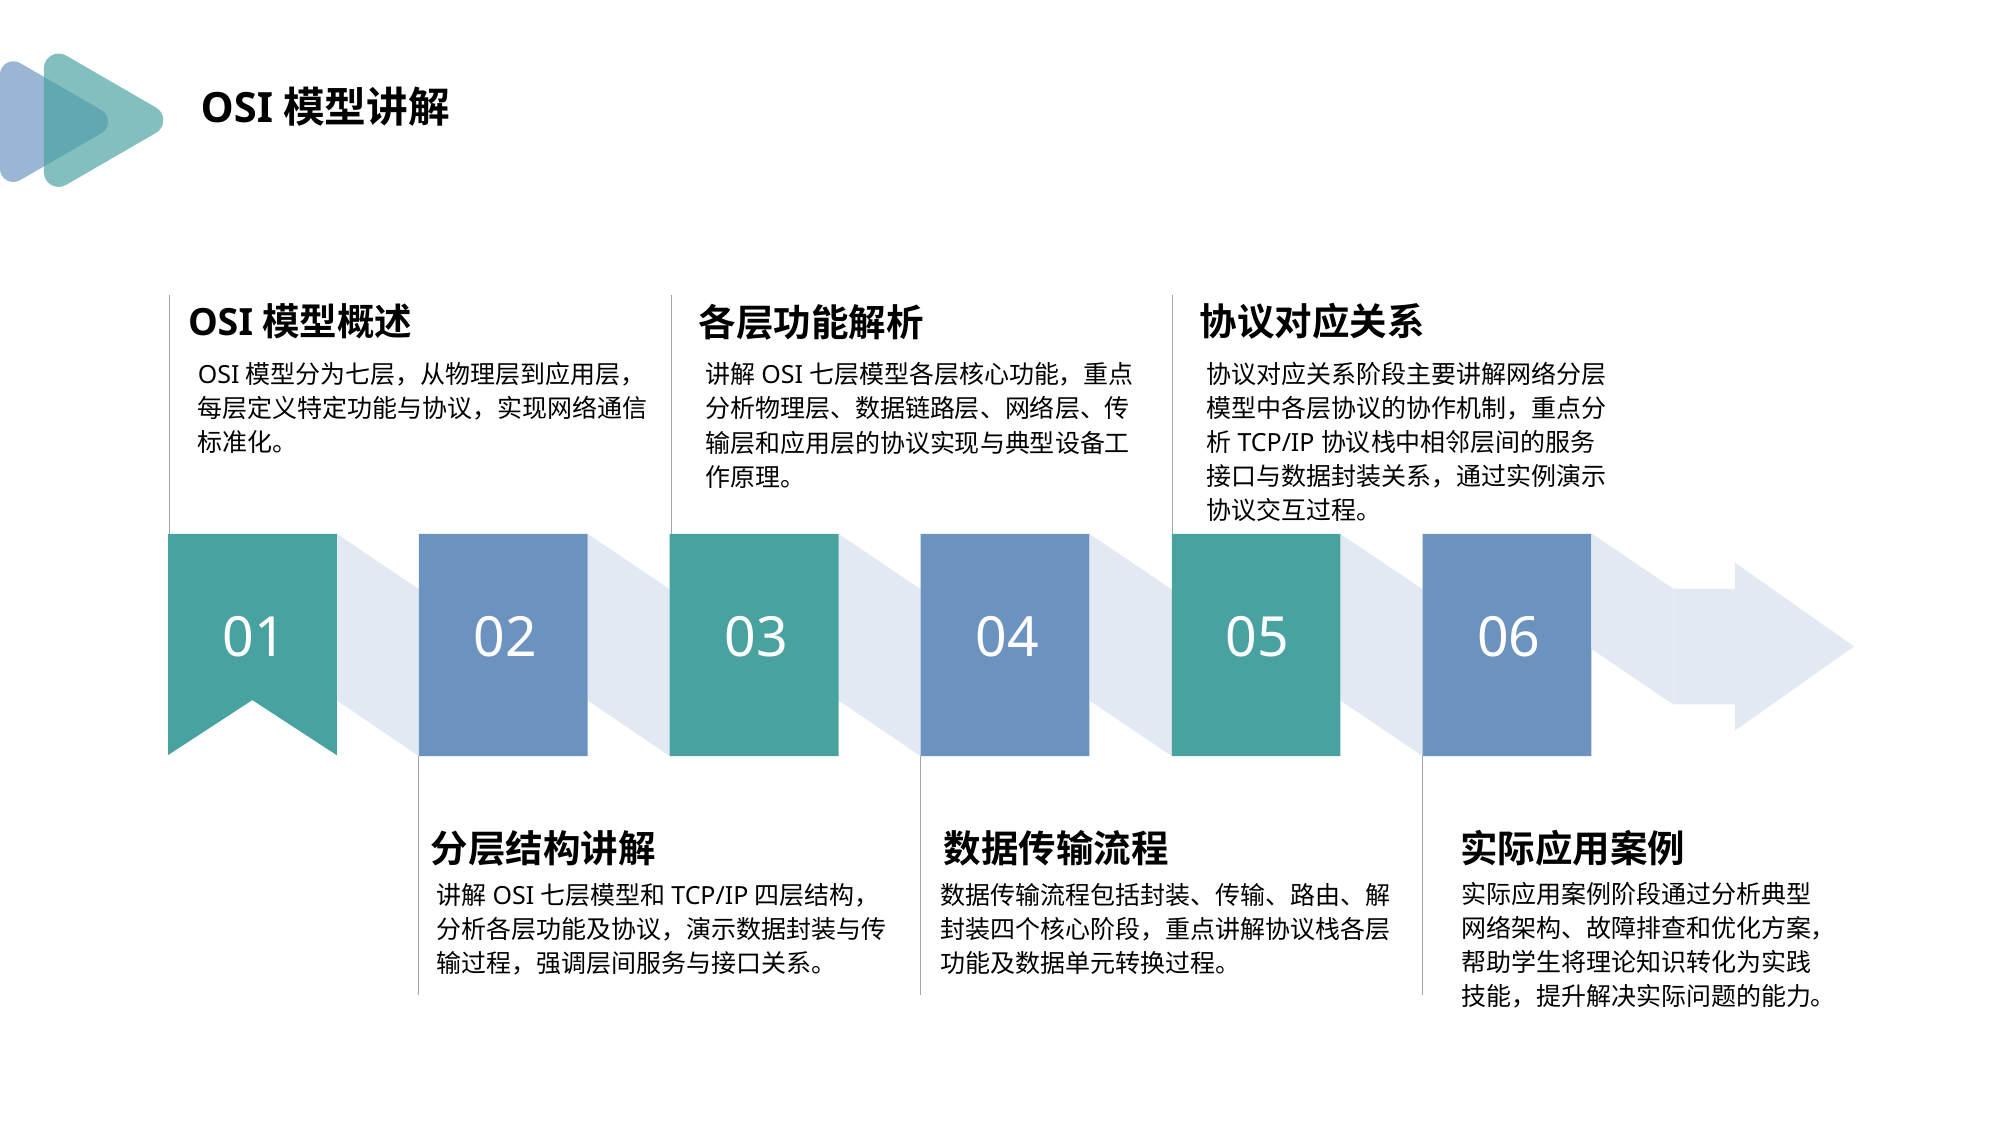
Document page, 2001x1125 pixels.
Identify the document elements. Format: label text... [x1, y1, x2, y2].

text_box 分层结构讲解 [410, 806, 796, 1012]
text_box 讲解OSI七层模型和TCP/IP四层结构，分析各层功能及协议，演示数据封装与传输过程，强调层间服务与接口关系。 [436, 875, 903, 1039]
text_box 数据传输流程包括封装、传输、路由、解封装四个核心阶段，重点讲解协议栈各层功能及数据单元转换过程。 [940, 875, 1405, 1039]
text_box 各层功能解析 [678, 280, 1063, 486]
text_box OSI模型概述 [168, 278, 553, 484]
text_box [0, 49, 166, 191]
text_box 实际应用案例 [1440, 806, 1825, 1012]
text_box 数据传输流程 [923, 806, 1308, 1012]
text_box 实际应用案例阶段通过分析典型网络架构、故障排查和优化方案，帮助学生将理论知识转化为实践技能，提升解决实际问题的能力。 [1461, 874, 1825, 1038]
text_box OSI模型讲解 [185, 73, 465, 139]
text_box 讲解OSI七层模型各层核心功能，重点分析物理层、数据链路层、网络层、传输层和应用层的协议实现与典型设备工作原理。 [705, 354, 1153, 518]
text_box OSI模型分为七层，从物理层到应用层，每层定义特定功能与协议，实现网络通信标准化。 [197, 354, 652, 518]
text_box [149, 533, 1855, 757]
text_box 协议对应关系 [1179, 278, 1565, 484]
text_box 协议对应关系阶段主要讲解网络分层模型中各层协议的协作机制，重点分析TCP/IP协议栈中相邻层间的服务接口与数据封装关系，通过实例演示协议交互过程。 [1206, 354, 1614, 518]
